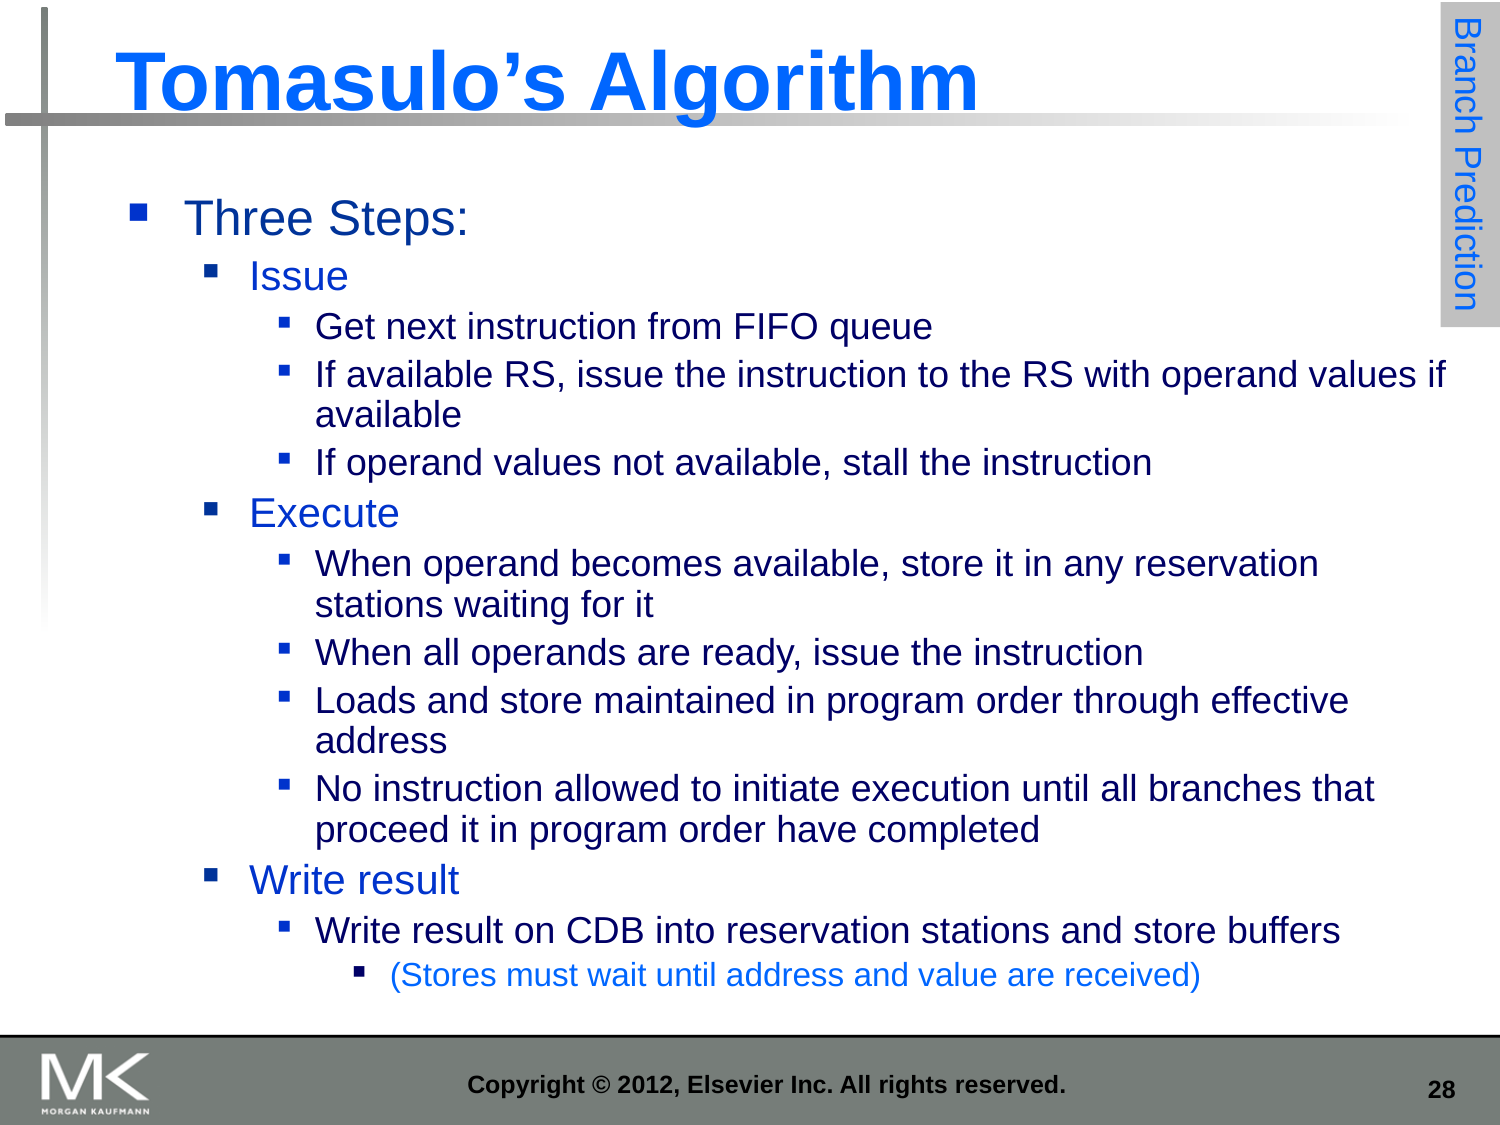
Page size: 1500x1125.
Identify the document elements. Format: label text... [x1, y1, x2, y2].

footer Copyright © 2012, Elsevier Inc. All rights reserved. [170, 1046, 1365, 1106]
title Tomasulo’s Algorithm [100, 17, 1440, 135]
list Three Steps: Issue Get next instruction from FIFO queue If available RS, issue the instruction to the RS with operand values if available If operand values not available, stall the instruction Execute When operand becomes available, store it in any reservation stations waiting for it When all operands are ready, issue the instruction Loads and store maintained in program order through effective address No instruction allowed to initiate execution until all branches that proceed it in program order have completed Write result Write result on CDB into reservation stations and store buffers (Stores must wait until address and value are received) [111, 184, 1470, 1024]
text_box Branch Prediction [1440, 2, 1500, 328]
picture [29, 1046, 160, 1123]
